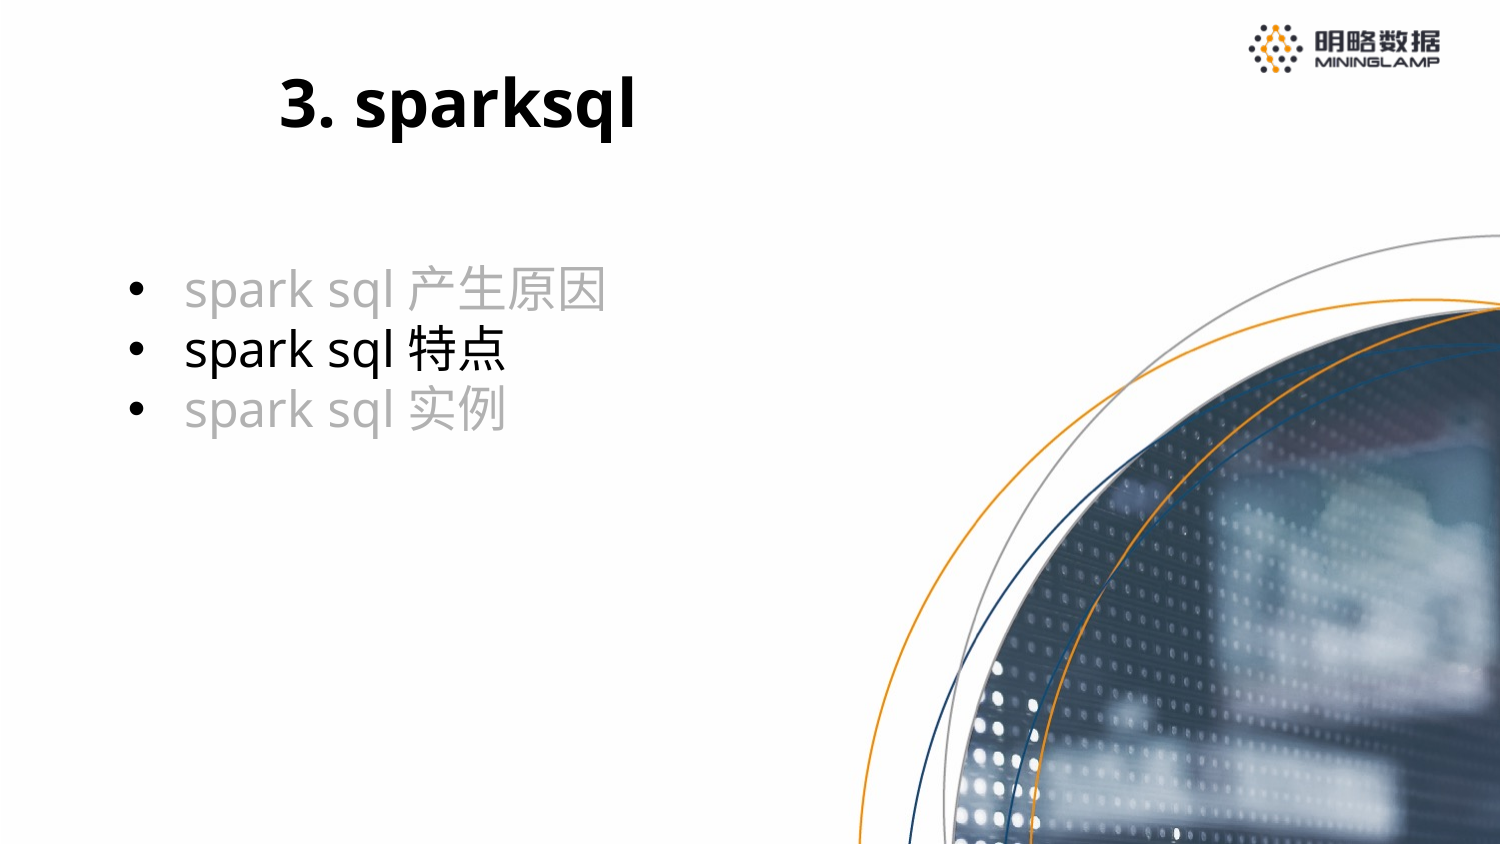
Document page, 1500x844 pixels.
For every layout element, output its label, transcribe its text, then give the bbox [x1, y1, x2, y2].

text_box spark sql产生原因 spark sql特点 spark sql实例 [113, 250, 812, 446]
text_box 3. sparksql [265, 53, 1171, 148]
picture [1, 0, 1500, 844]
